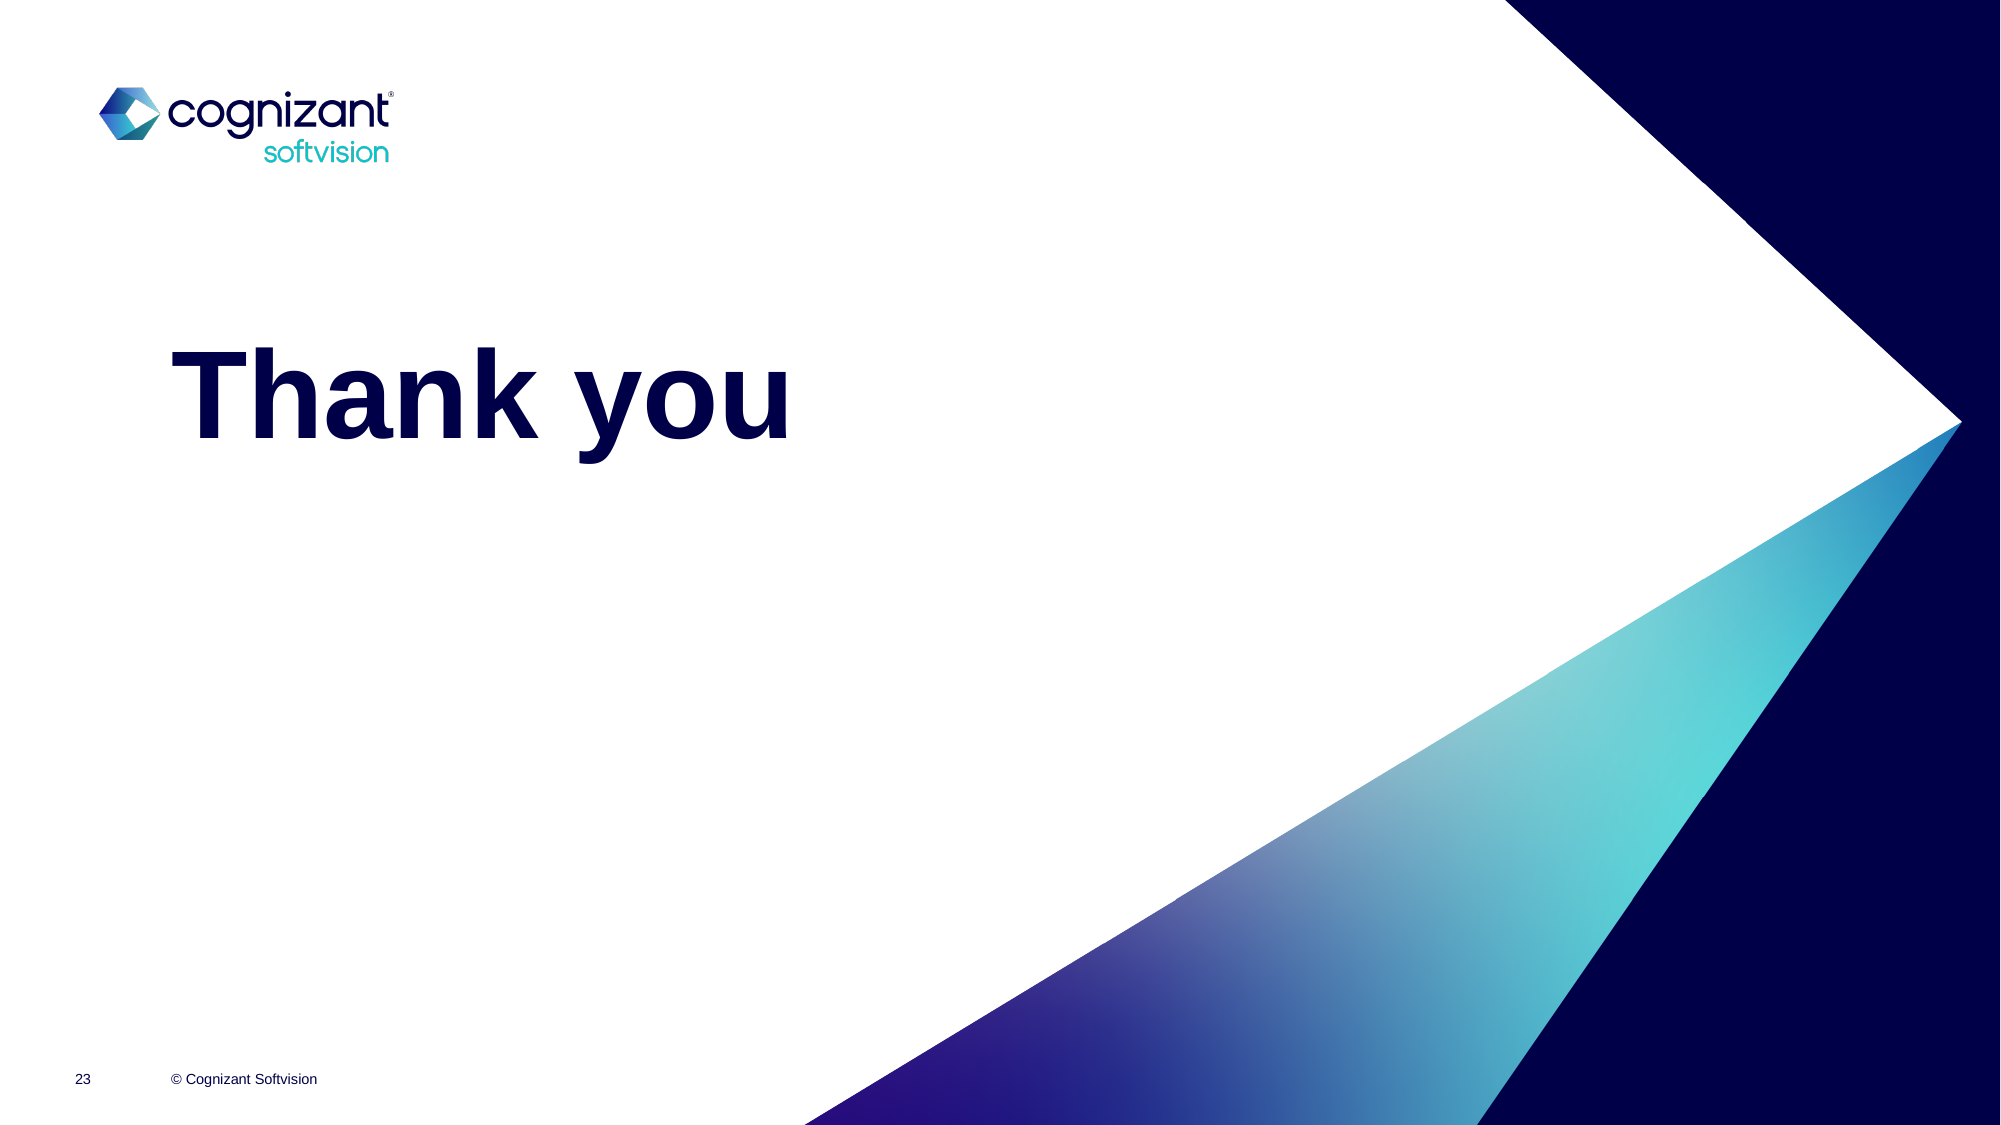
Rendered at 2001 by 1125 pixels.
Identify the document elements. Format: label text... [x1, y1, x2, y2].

footer © Cognizant Softvision [171, 1037, 368, 1088]
slide_number 23 [75, 1037, 133, 1088]
picture [77, 62, 417, 188]
picture [804, 0, 2001, 1125]
title Thank you [171, 294, 1164, 482]
